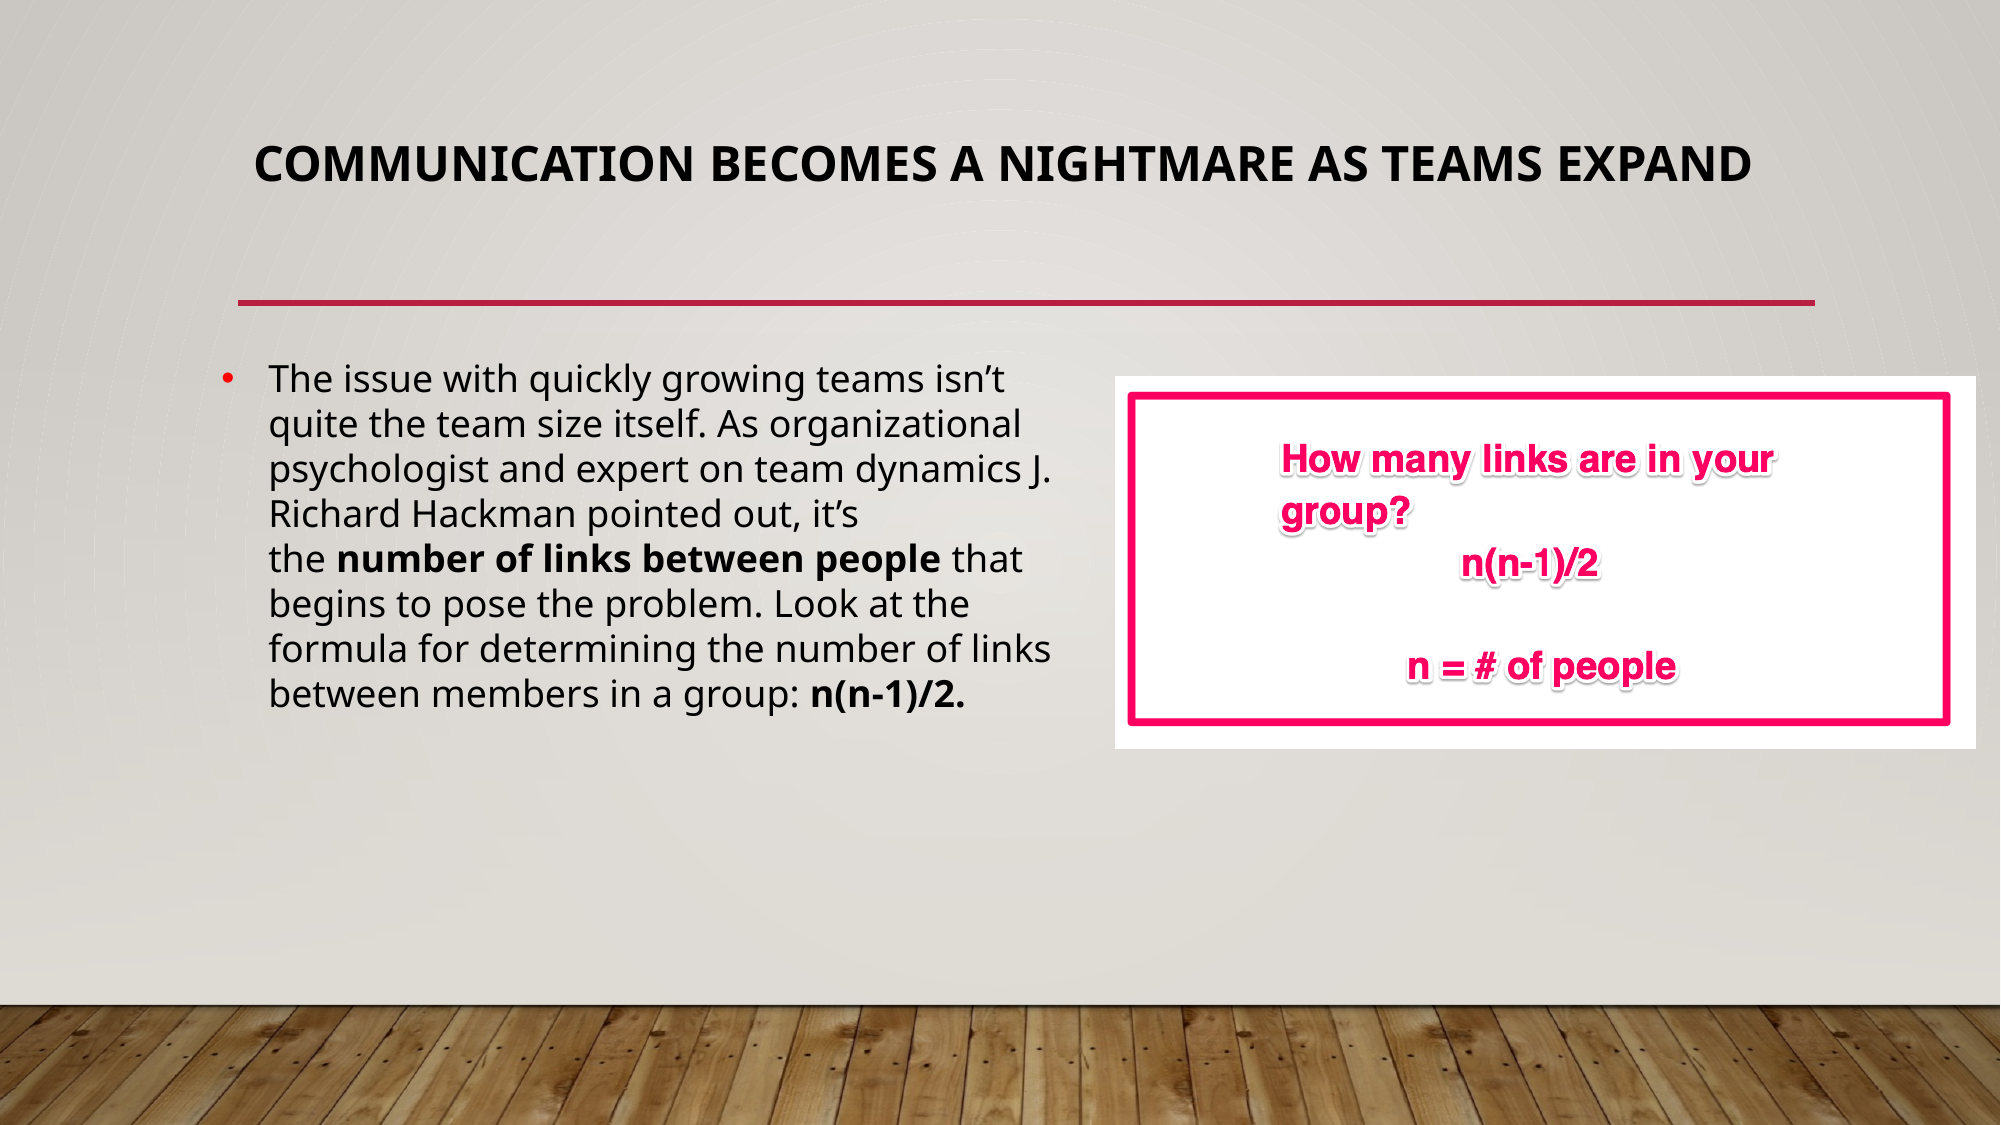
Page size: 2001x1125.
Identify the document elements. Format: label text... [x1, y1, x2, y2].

text_box The issue with quickly growing teams isn’t quite the team size itself. As organizational psychologist and expert on team dynamics J. Richard Hackman pointed out, it’s the number of links between people that begins to pose the problem. Look at the formula for determining the number of links between members in a group: n(n-1)/2. [206, 347, 1068, 723]
title Communication Becomes a Nightmare as Teams Expand [238, 131, 1814, 305]
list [1114, 376, 1977, 749]
picture [0, 1005, 2000, 1125]
